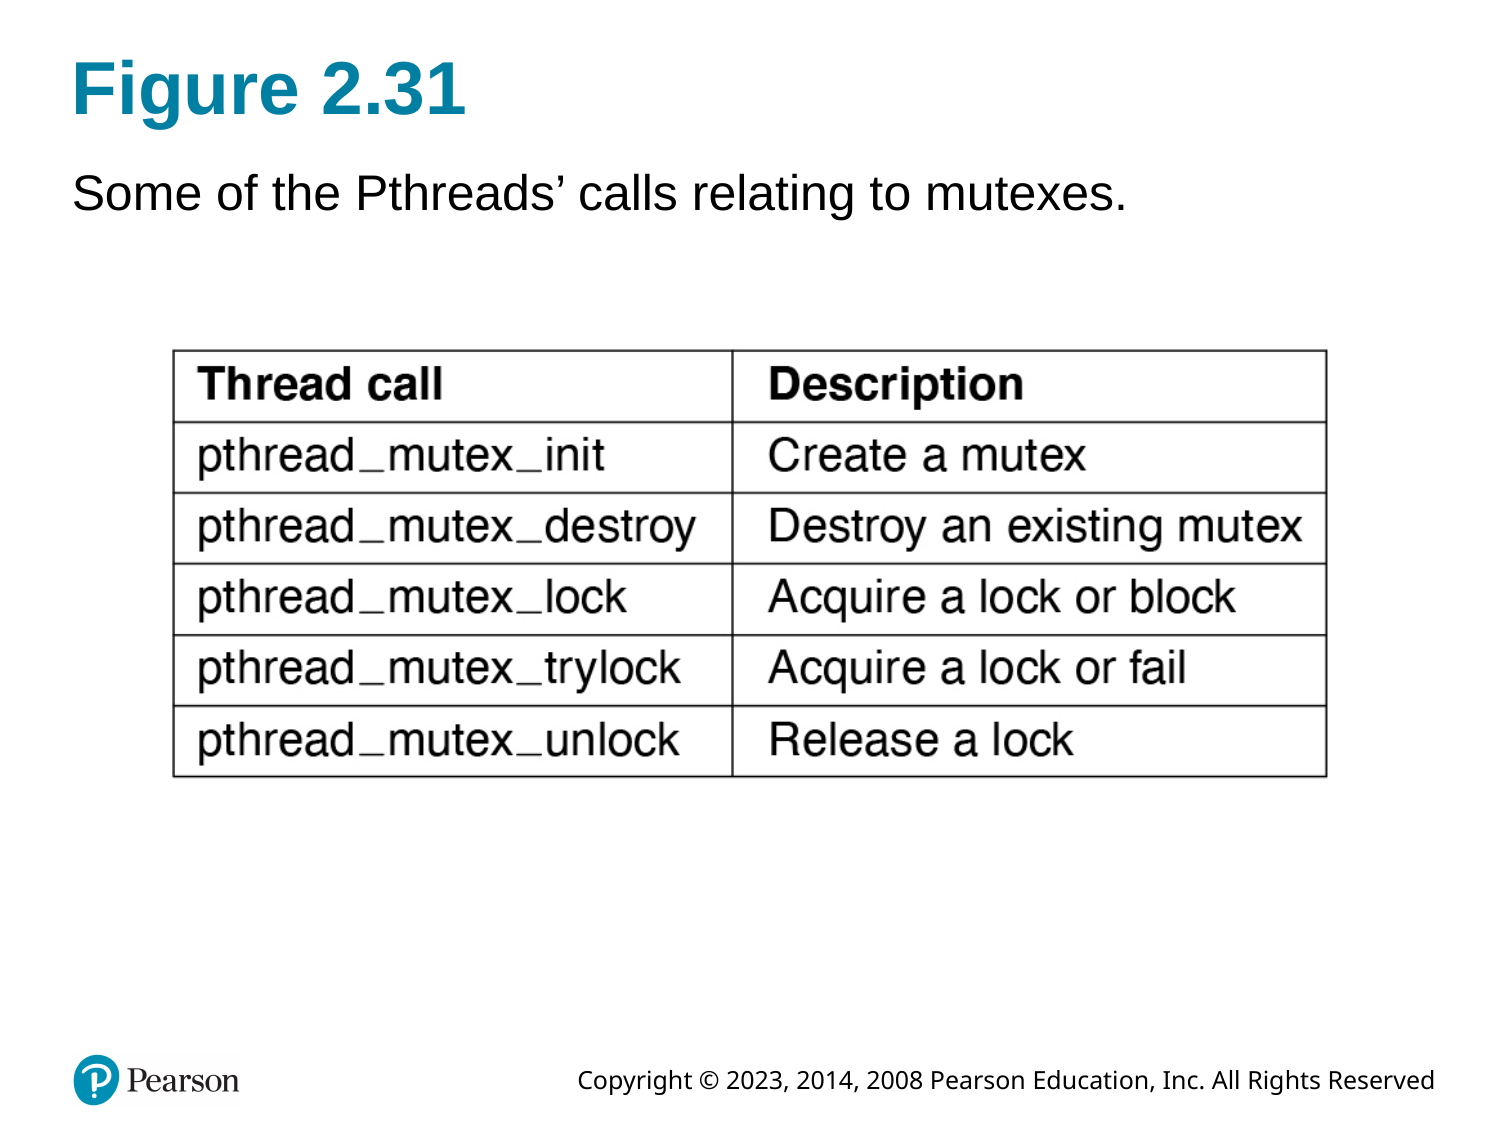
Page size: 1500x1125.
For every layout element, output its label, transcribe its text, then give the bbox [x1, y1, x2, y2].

picture [72, 1053, 241, 1107]
picture [166, 342, 1334, 785]
list Some of the Pthreads’ calls relating to mutexes. [71, 0, 1430, 513]
